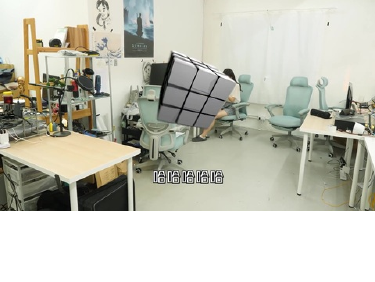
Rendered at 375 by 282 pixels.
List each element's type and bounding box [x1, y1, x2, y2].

picture [0, 0, 375, 212]
